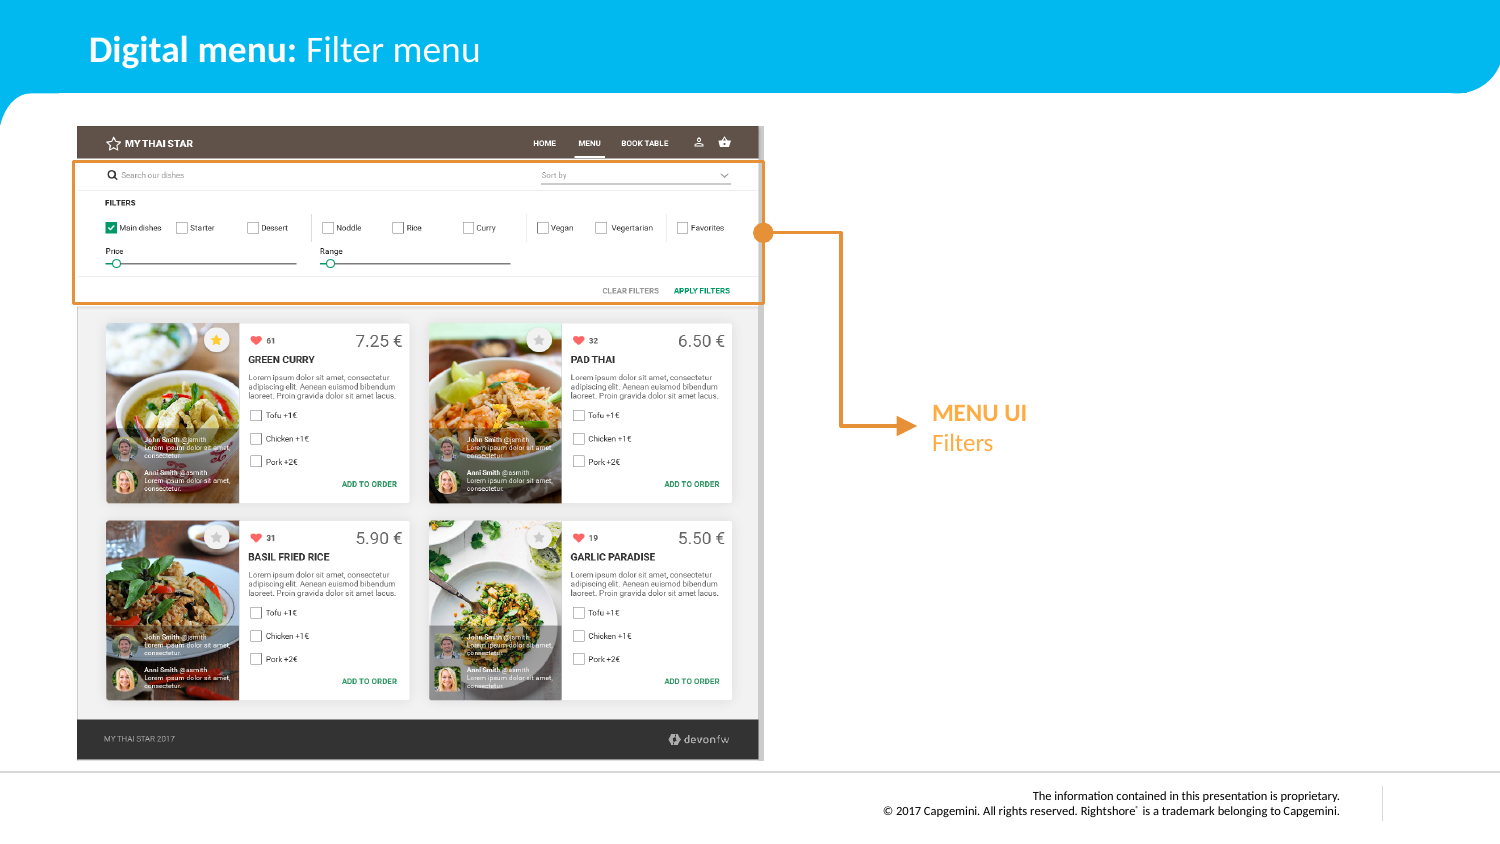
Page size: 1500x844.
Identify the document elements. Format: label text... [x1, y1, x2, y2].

list MENU UI Filters [917, 327, 1447, 525]
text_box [763, 232, 918, 427]
title Digital menu: Filter menu [73, 0, 1468, 96]
picture [77, 126, 764, 762]
